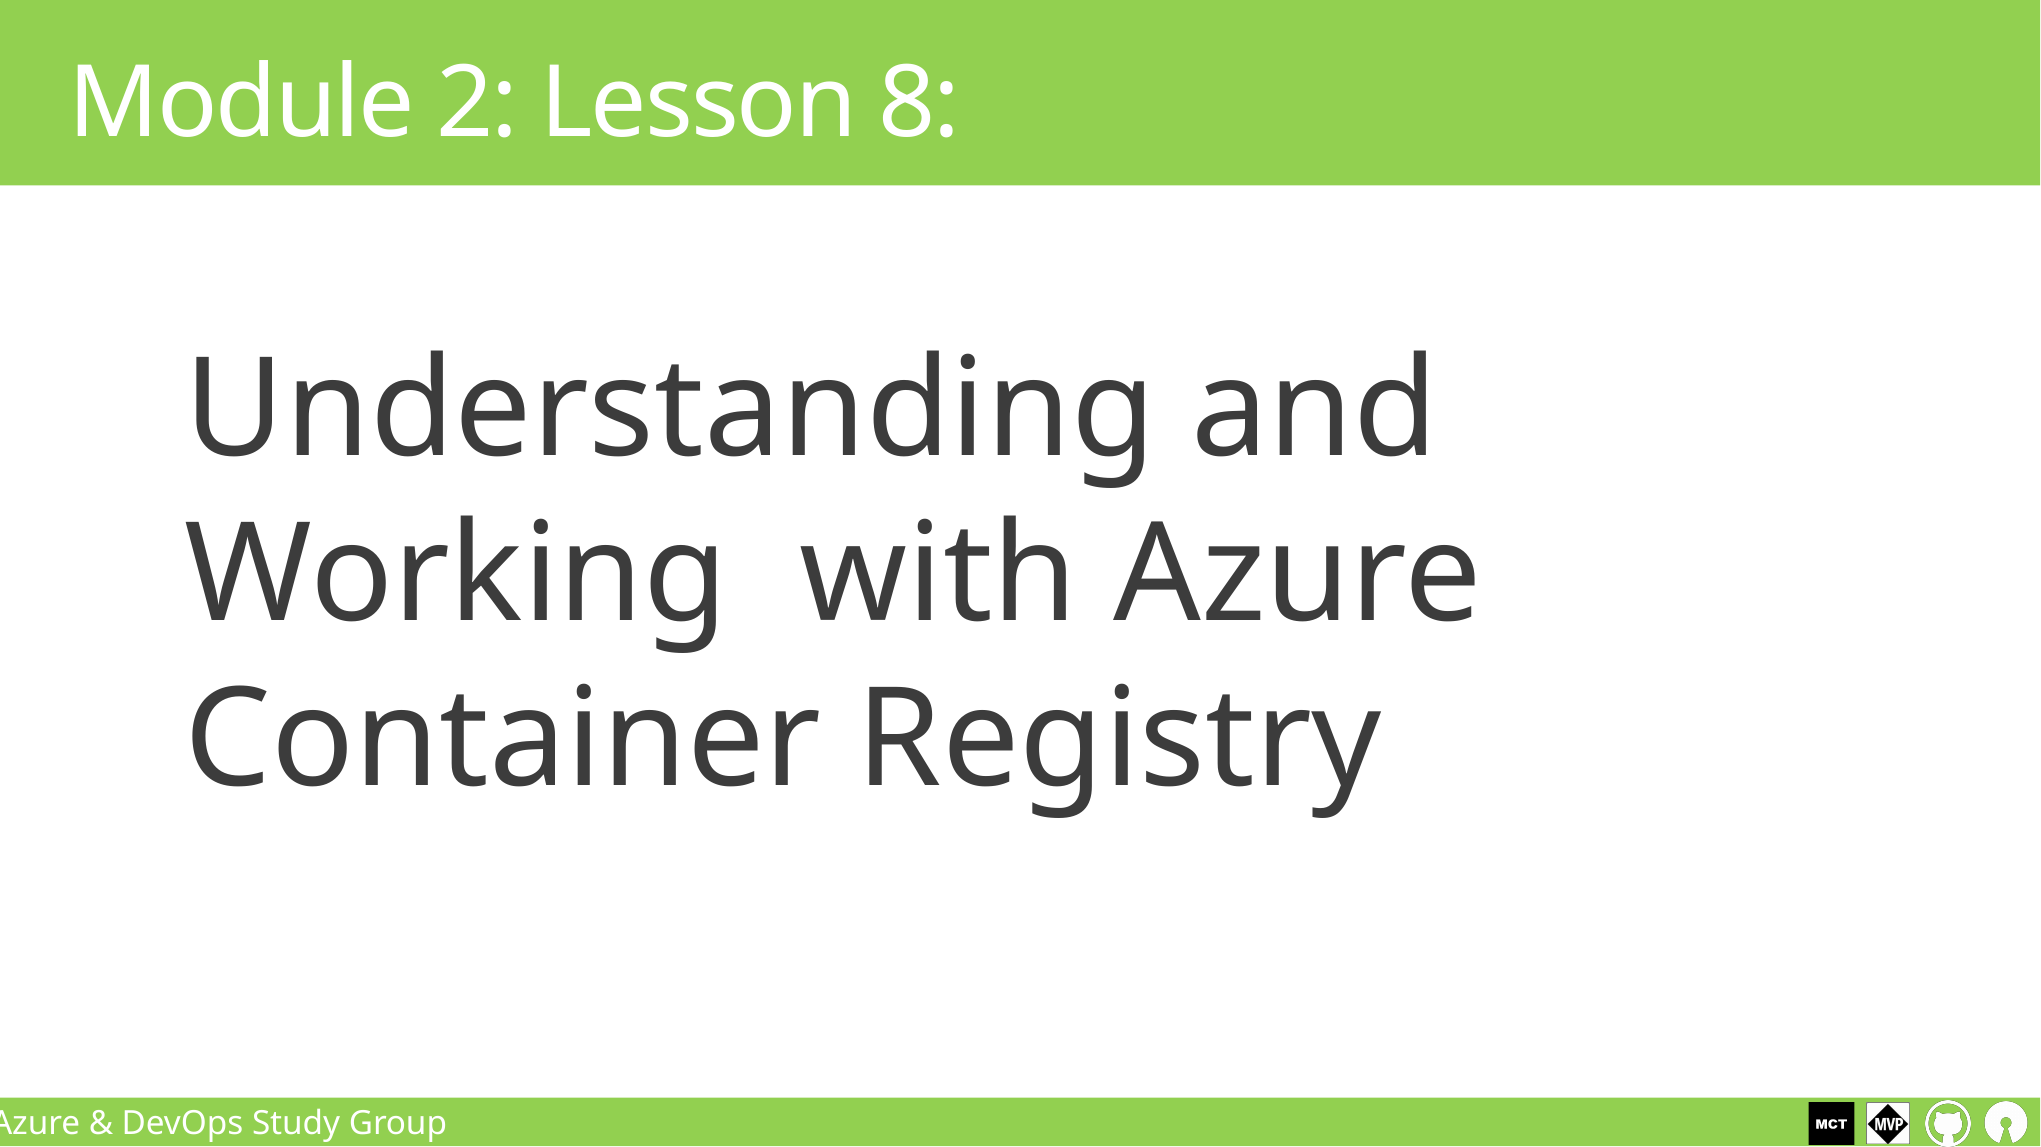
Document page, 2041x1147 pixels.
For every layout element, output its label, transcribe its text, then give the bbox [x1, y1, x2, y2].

picture [1982, 1098, 2030, 1146]
title Module 2: Lesson 8: [45, 35, 1996, 186]
picture [1925, 1100, 1971, 1147]
text_box Understanding and Working with Azure Container Registry [170, 310, 1921, 821]
picture [1866, 1102, 1910, 1144]
